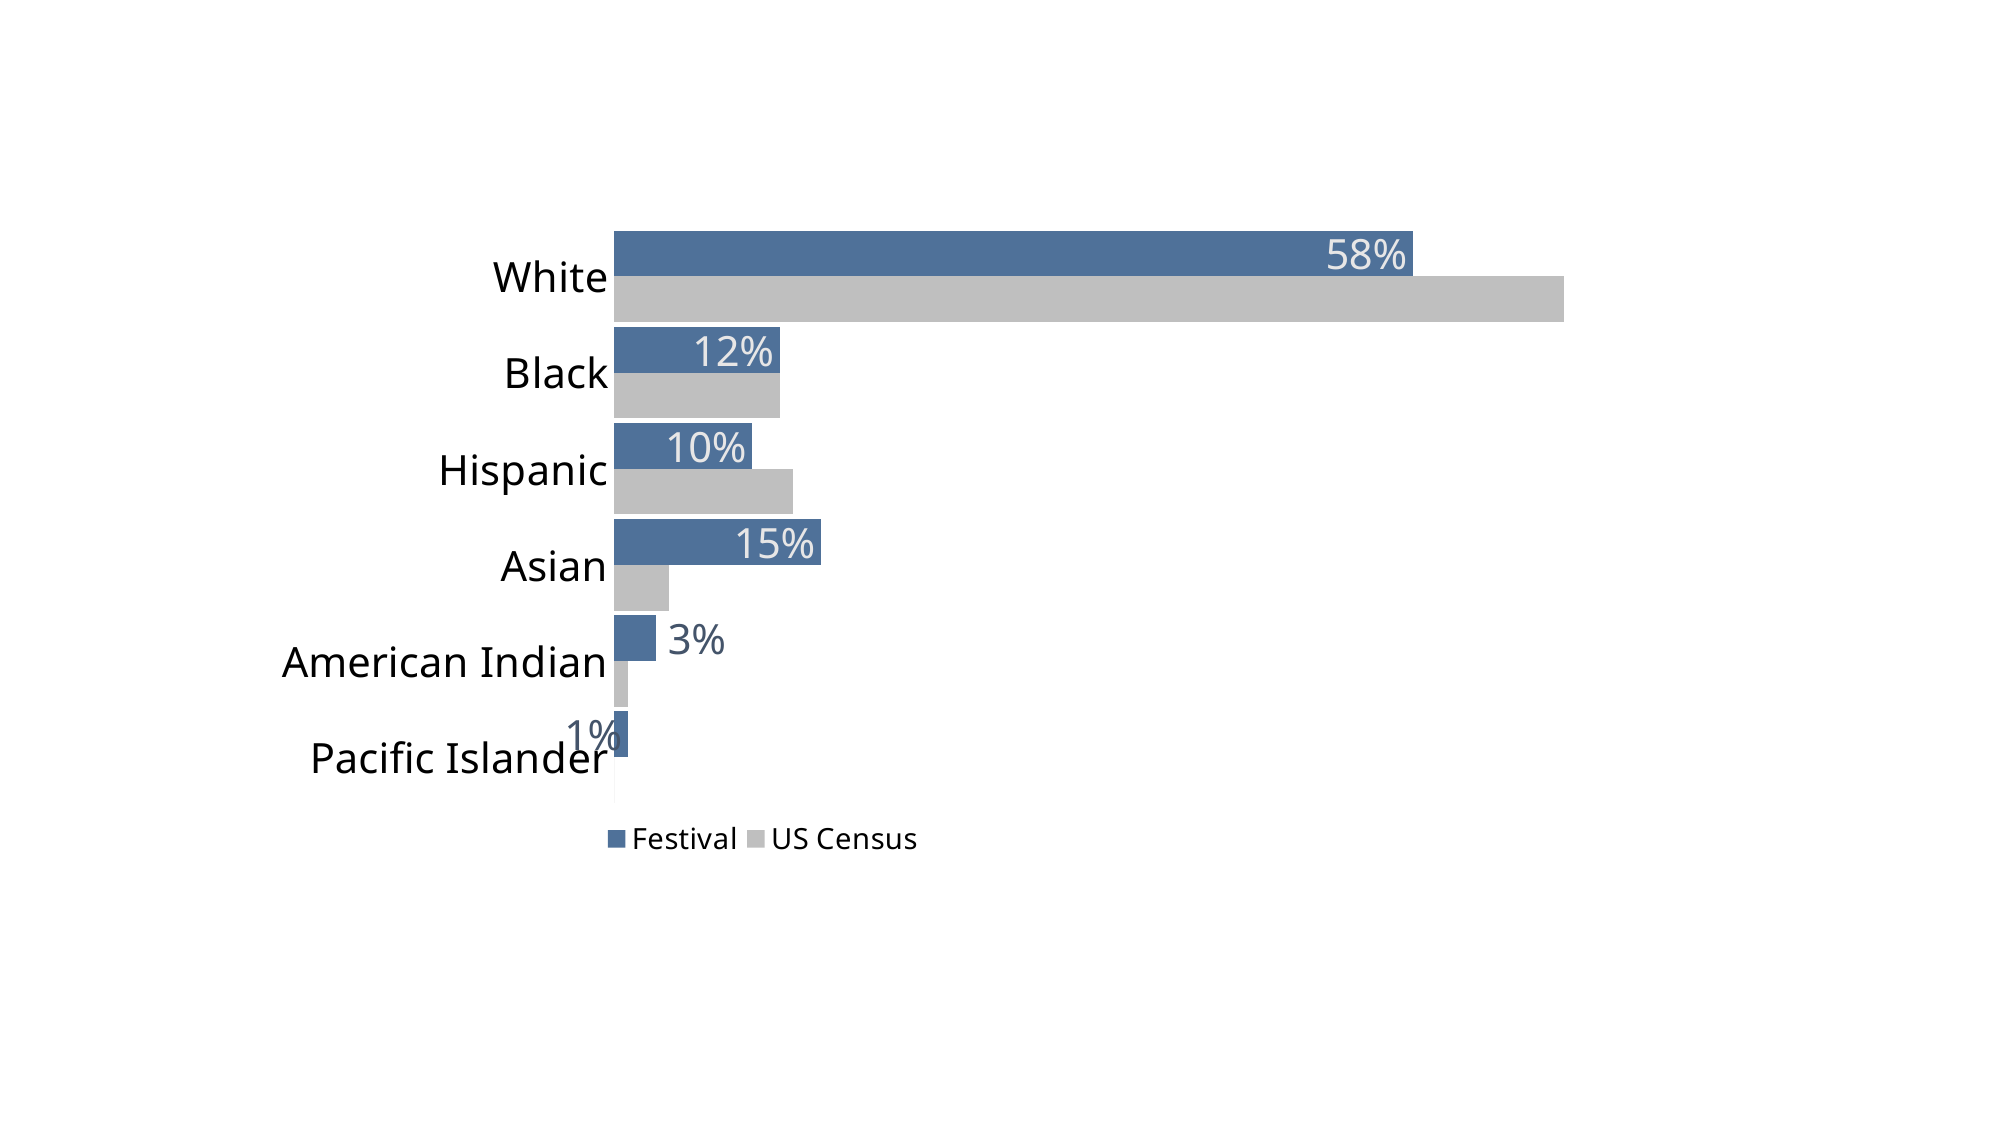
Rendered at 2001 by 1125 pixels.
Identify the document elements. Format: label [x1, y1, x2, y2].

chart [163, 186, 1753, 928]
